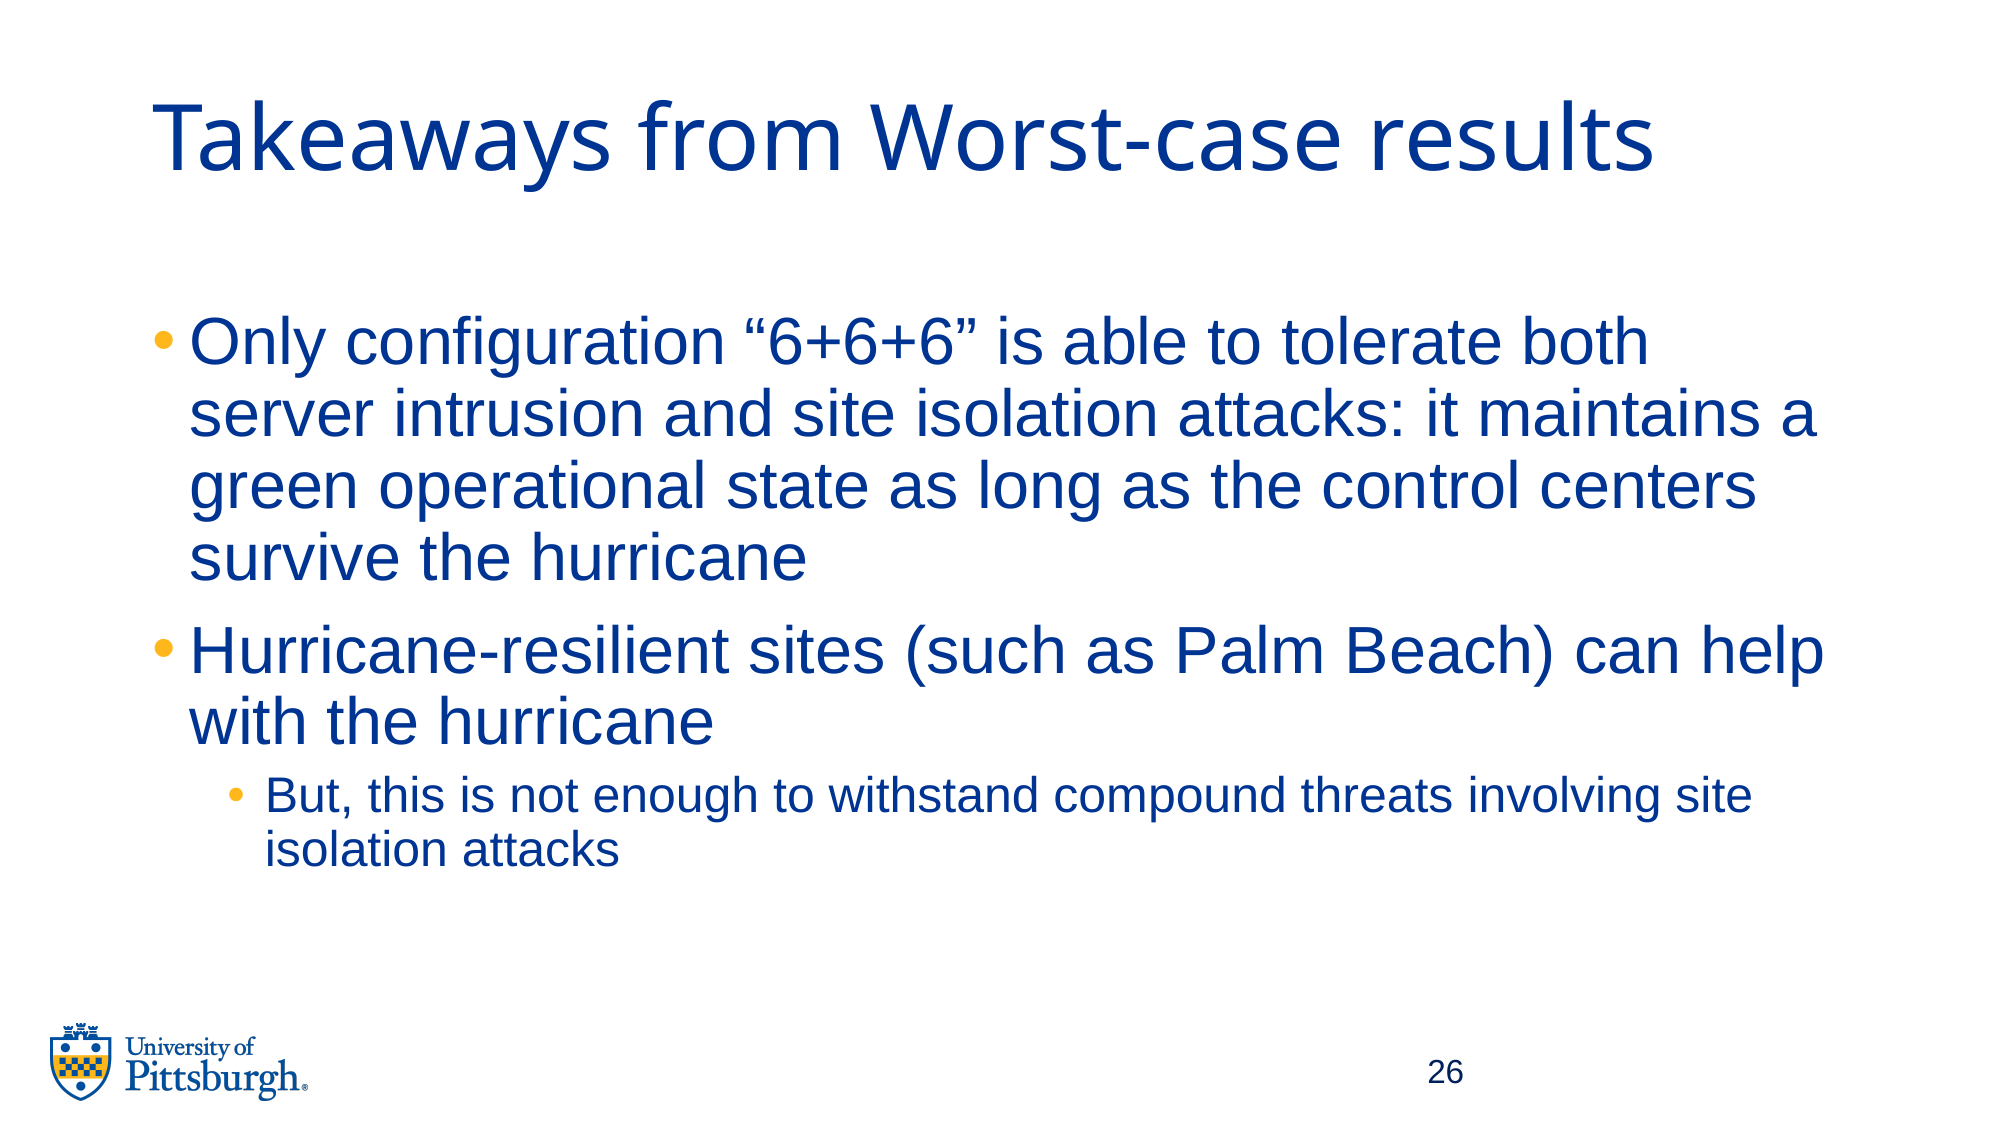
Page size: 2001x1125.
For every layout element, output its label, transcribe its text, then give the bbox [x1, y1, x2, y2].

title Takeaways from Worst-case results [137, 83, 1972, 278]
slide_number 26 [1412, 1042, 1863, 1103]
list Only configuration “6+6+6” is able to tolerate both server intrusion and site isolation attacks: it maintains a green operational state as long as the control centers survive the hurricane Hurricane-resilient sites (such as Palm Beach) can help with the hurricane But, this is not enough to withstand compound threats involving site isolation attacks [137, 299, 1863, 1014]
picture [50, 1023, 308, 1101]
